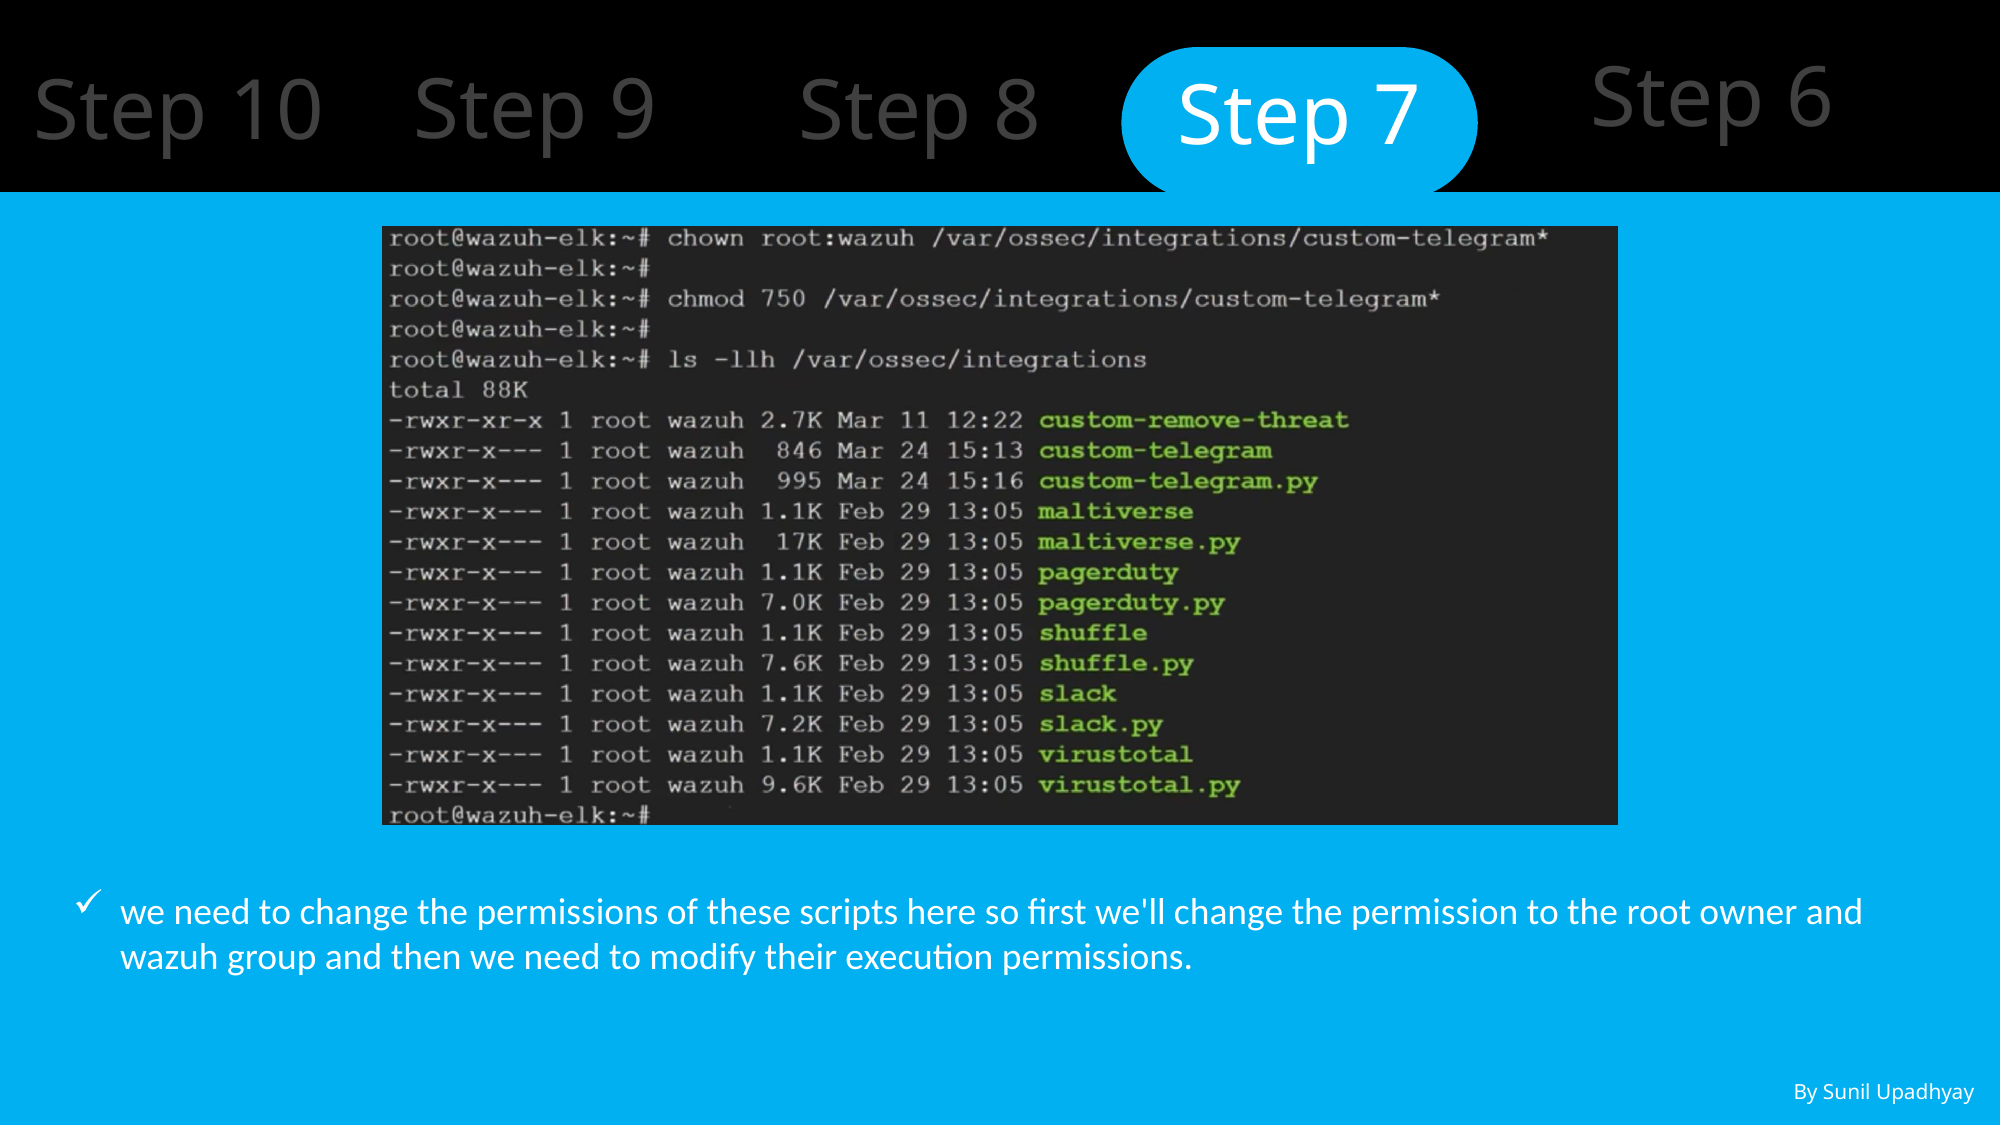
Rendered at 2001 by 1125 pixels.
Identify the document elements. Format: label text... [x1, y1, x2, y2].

text_box [0, 191, 2000, 1125]
picture [383, 227, 1617, 824]
text_box By Sunil Upadhyay [1778, 1071, 2000, 1111]
text_box Step 9 [331, 47, 740, 163]
text_box Step 8 [715, 48, 1124, 164]
text_box Step 10 [0, 48, 383, 164]
text_box [1163, 46, 1436, 54]
text_box we need to change the permissions of these scripts here so first we'll change the permission to the root owner and wazuh group and then we need to modify their execution permissions. [58, 879, 1942, 985]
text_box Step 6 [1508, 35, 1917, 151]
text_box [1136, 170, 1463, 200]
text_box Step 7 [1095, 54, 1504, 170]
